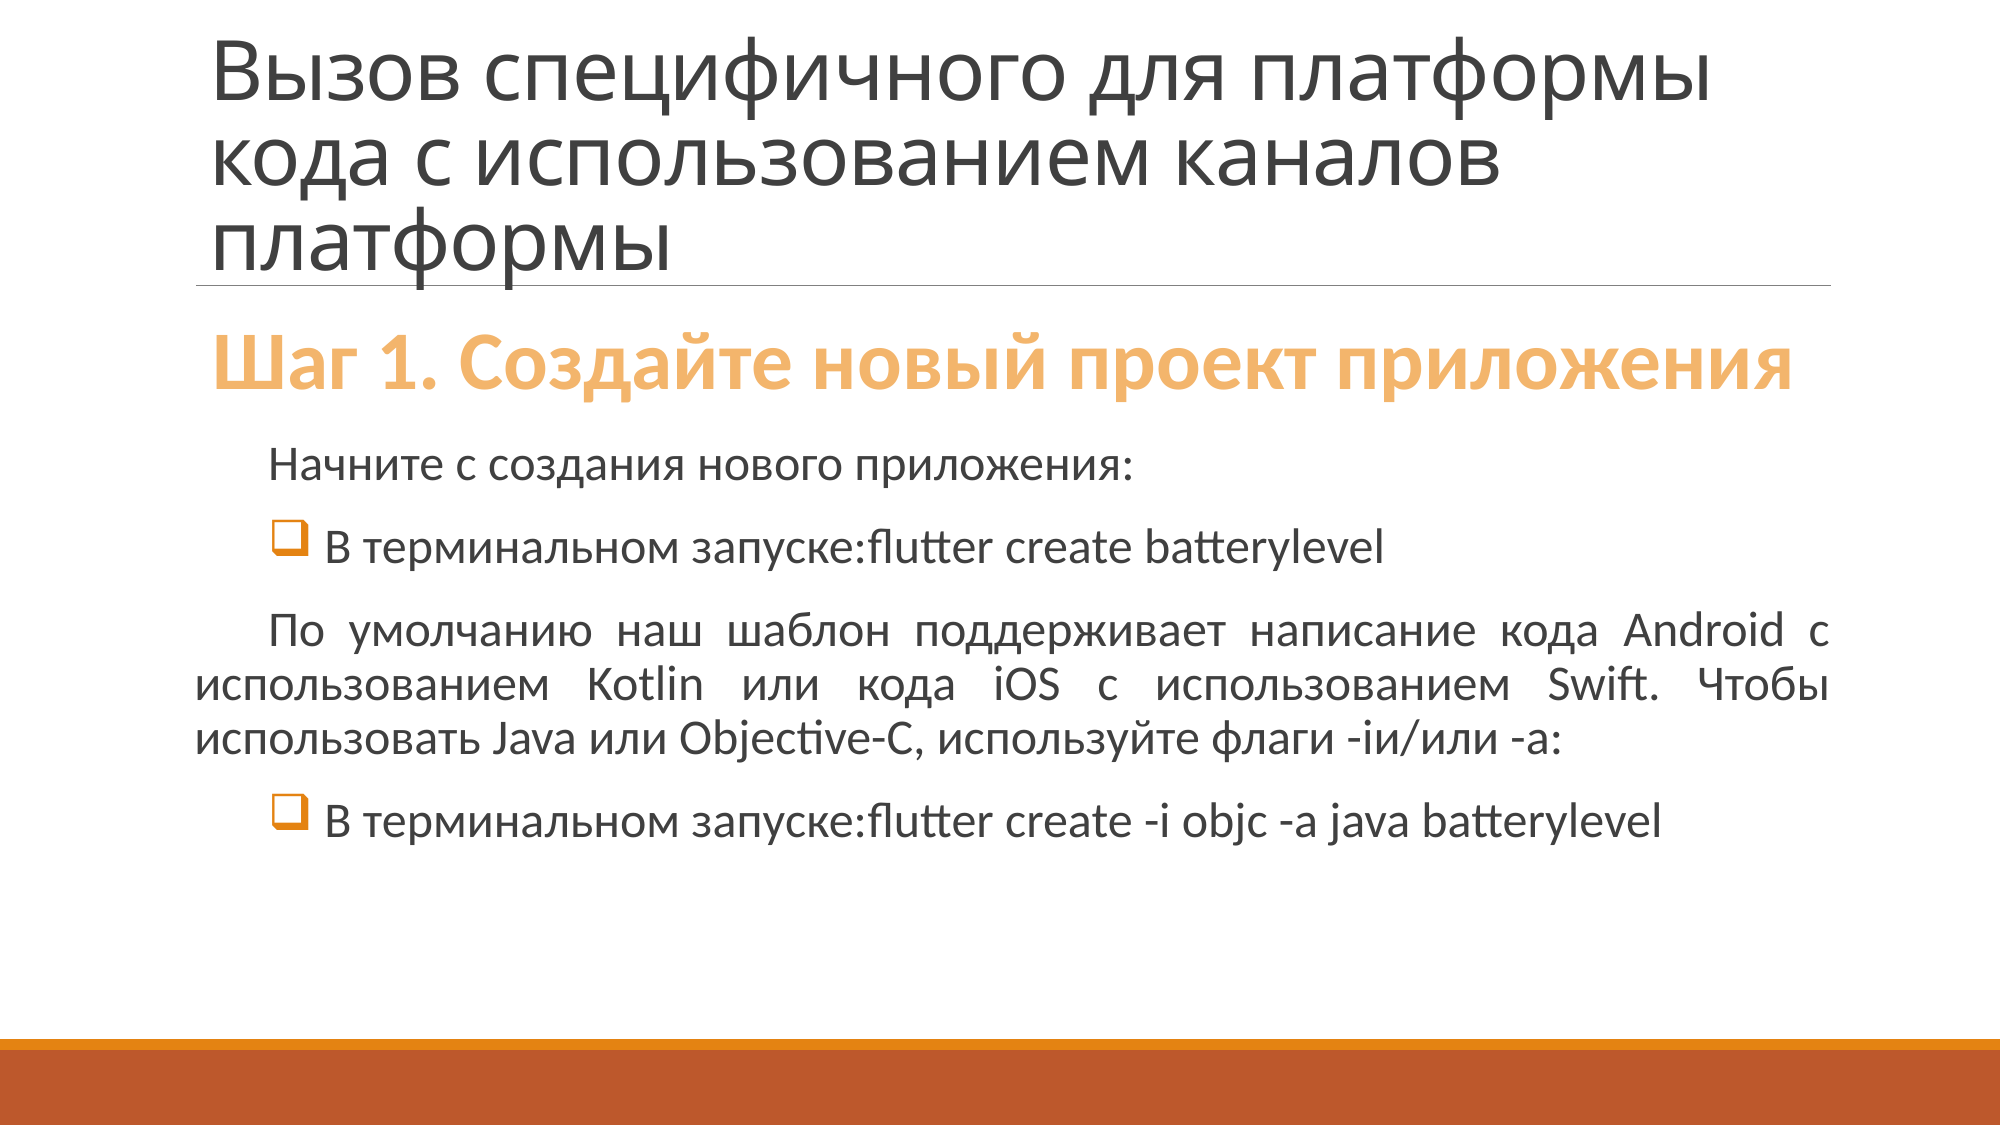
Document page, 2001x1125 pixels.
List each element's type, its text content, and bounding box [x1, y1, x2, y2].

list Шаг 1. Создайте новый проект приложения Начните с создания нового приложения: В терминальном запуске:flutter create batterylevel По умолчанию наш шаблон поддерживает написание кода Android с использованием Kotlin или кода iOS с использованием Swift. Чтобы использовать Java или Objective-C, используйте флаги -iи/или -a: В терминальном запуске:flutter create -i objc -a java batterylevel [194, 310, 1830, 1048]
title Вызов специфичного для платформы кода с использованием каналов платформы [194, 57, 1830, 296]
